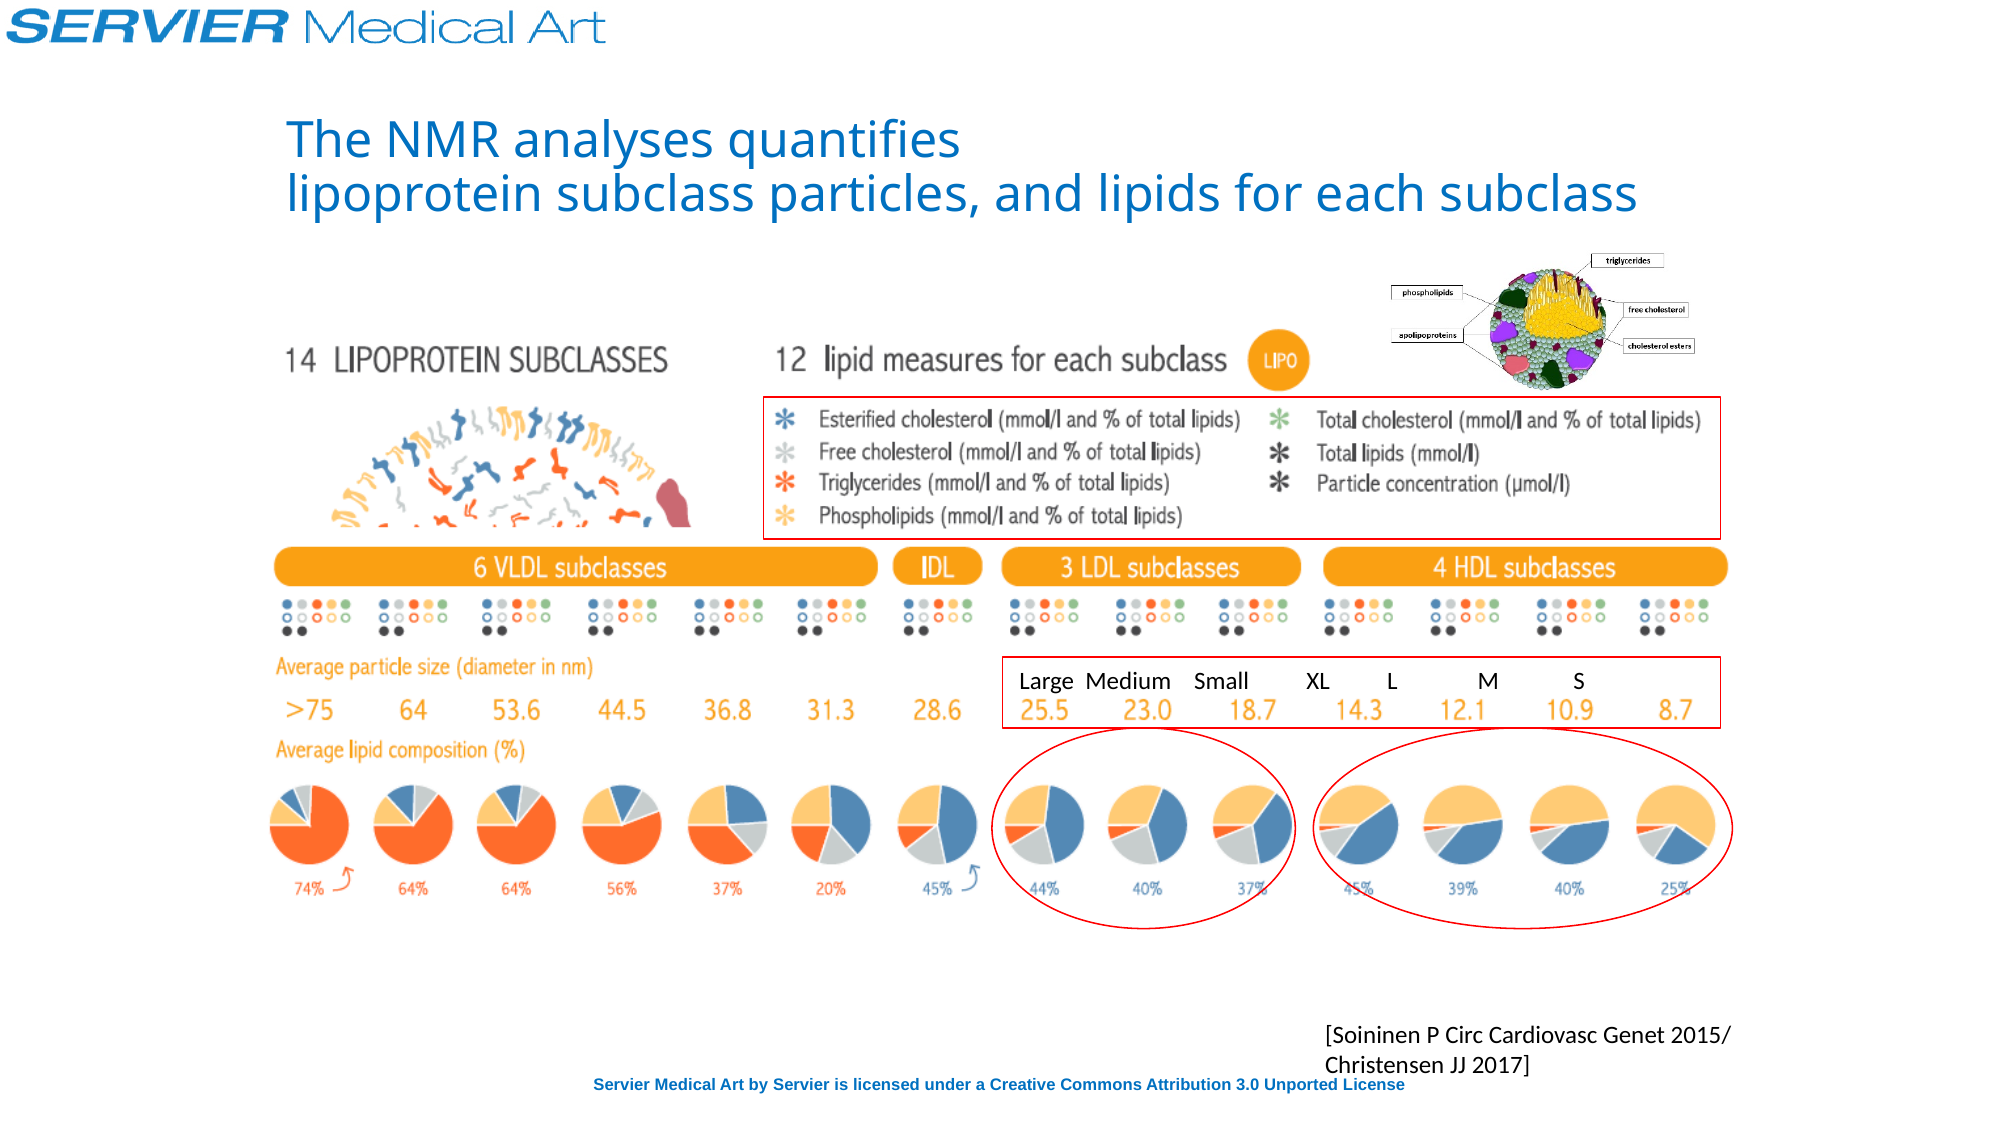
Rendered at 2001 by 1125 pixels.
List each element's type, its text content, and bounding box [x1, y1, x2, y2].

picture [4, 6, 609, 44]
text_box [1062, 913, 1225, 929]
text_box [Soininen P Circ Cardiovasc Genet 2015/ Christensen JJ 2017] [1310, 1011, 1748, 1086]
picture [257, 250, 1748, 913]
text_box [1410, 913, 1635, 929]
title The NMR analyses quantifies lipoprotein subclass particles, and lipids for each subclass [271, 90, 1752, 247]
